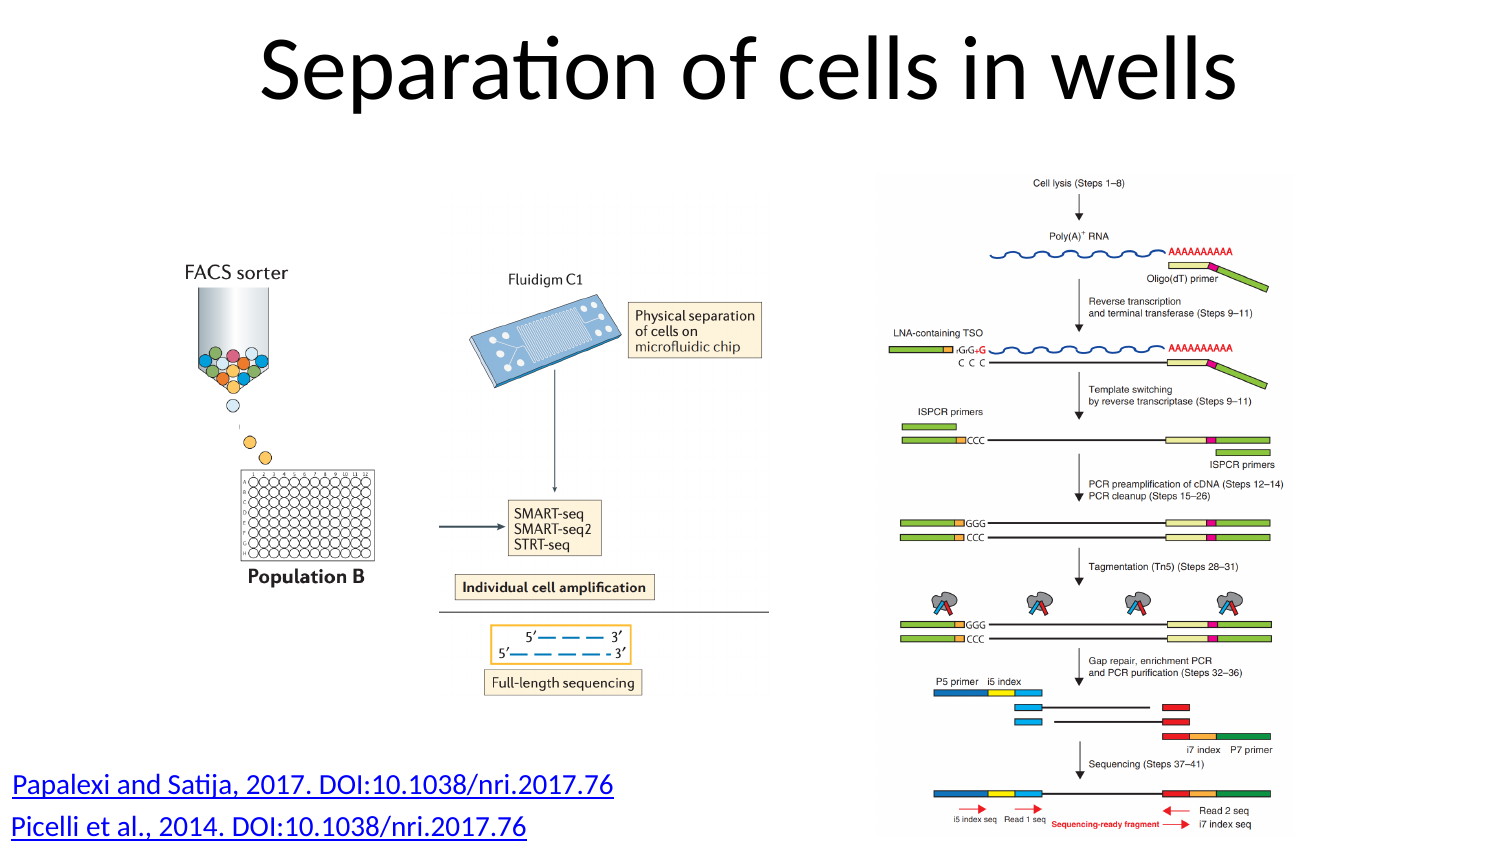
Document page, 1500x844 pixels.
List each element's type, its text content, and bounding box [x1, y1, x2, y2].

picture [875, 172, 1295, 837]
title Separation of cells in wells [75, 0, 1425, 134]
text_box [104, 256, 381, 591]
text_box Papalexi and Satija, 2017. DOI:10.1038/nri.2017.76 [3, 757, 623, 809]
picture [439, 193, 769, 696]
text_box Picelli et al., 2014. DOI:10.1038/nri.2017.76 [2, 799, 536, 844]
